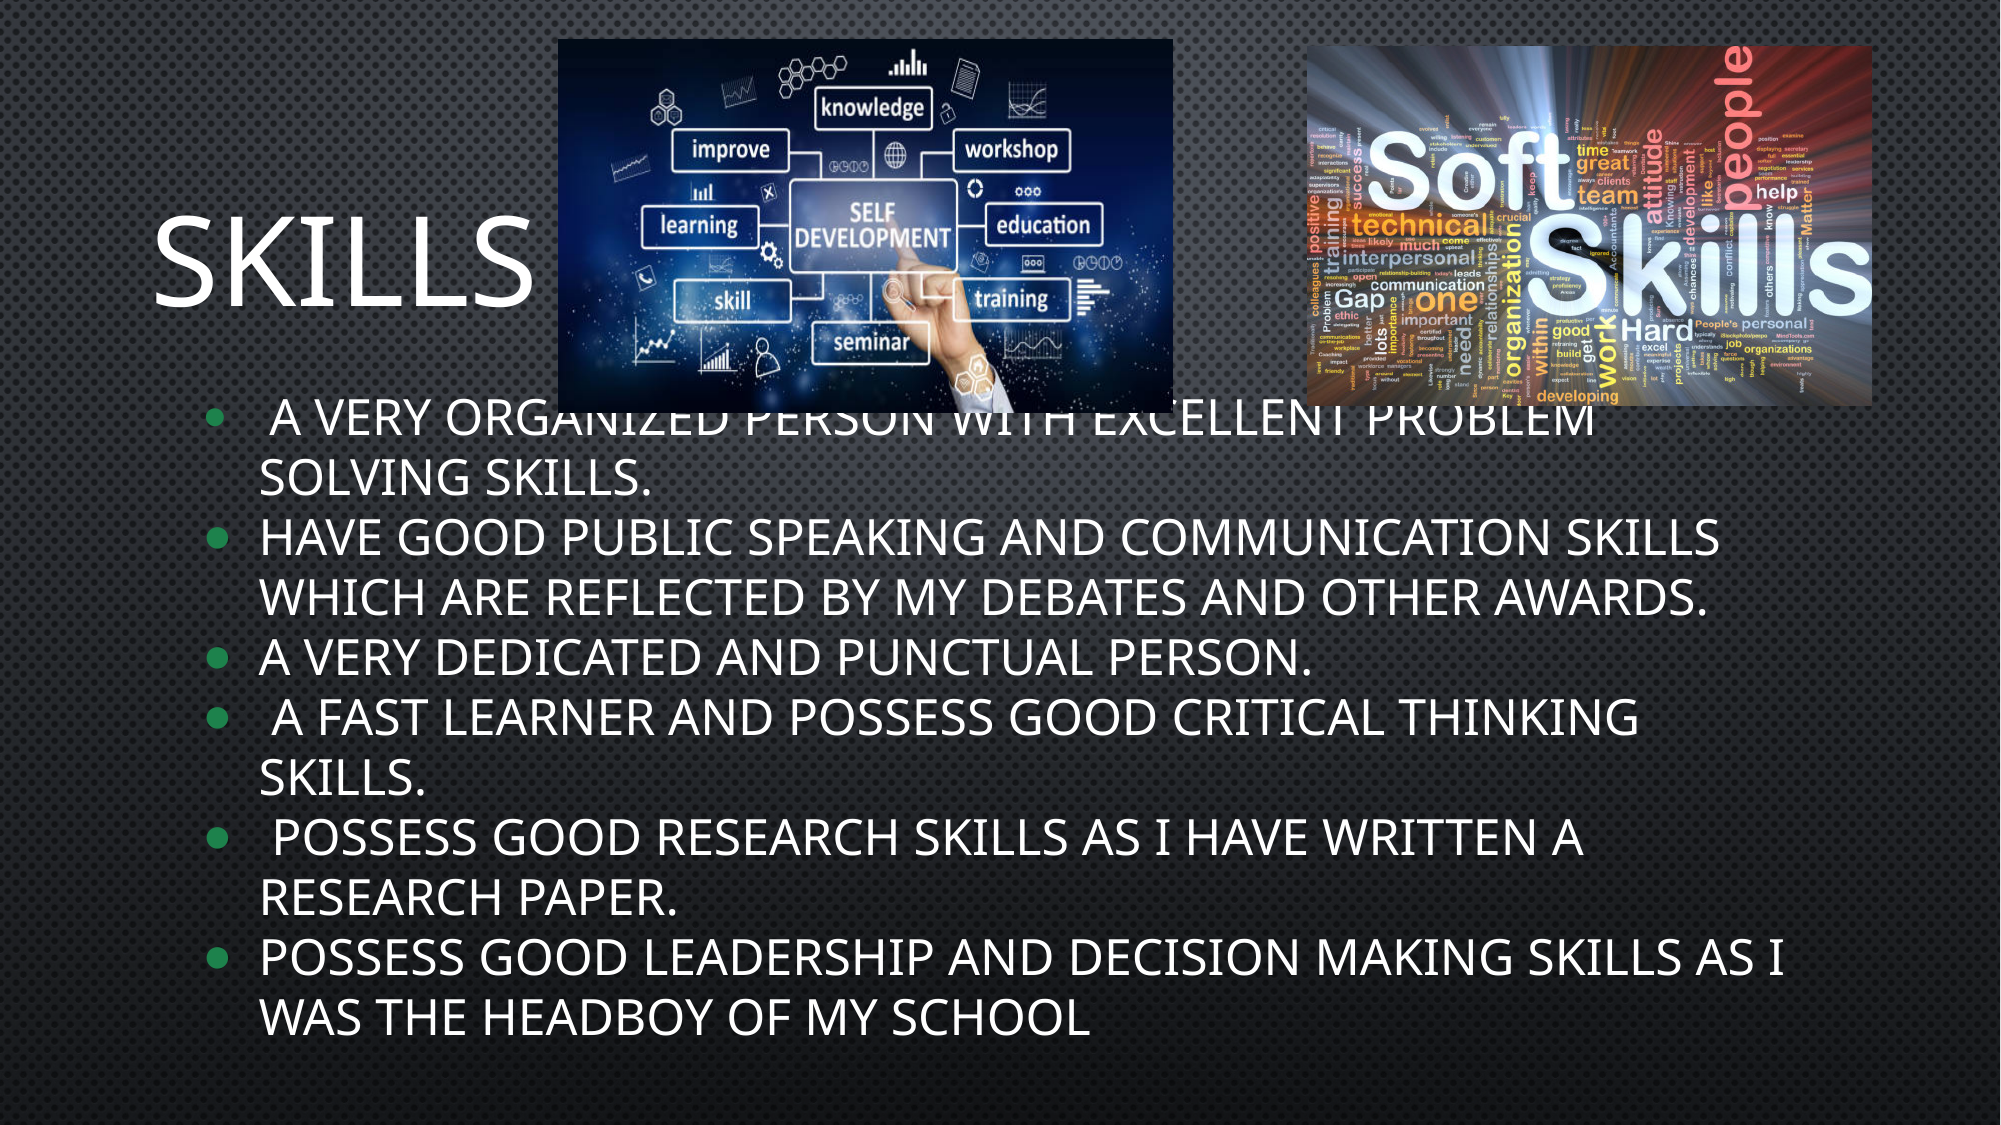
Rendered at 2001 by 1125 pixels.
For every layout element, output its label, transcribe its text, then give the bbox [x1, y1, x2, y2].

list A very organized person with excellent problem solving skills. Have good public speaking and communication skills which are reflected by my debates and other awards. A very dedicated and punctual person. A fast learner and possess good critical thinking skills. Possess good research skills as I have written a research paper. Possess good leadership and decision making skills as I was the Headboy of my school [187, 437, 1813, 1052]
title Skills [135, 99, 558, 413]
title Skills [1173, 99, 1761, 413]
picture [1307, 45, 1873, 406]
picture [558, 39, 1173, 413]
